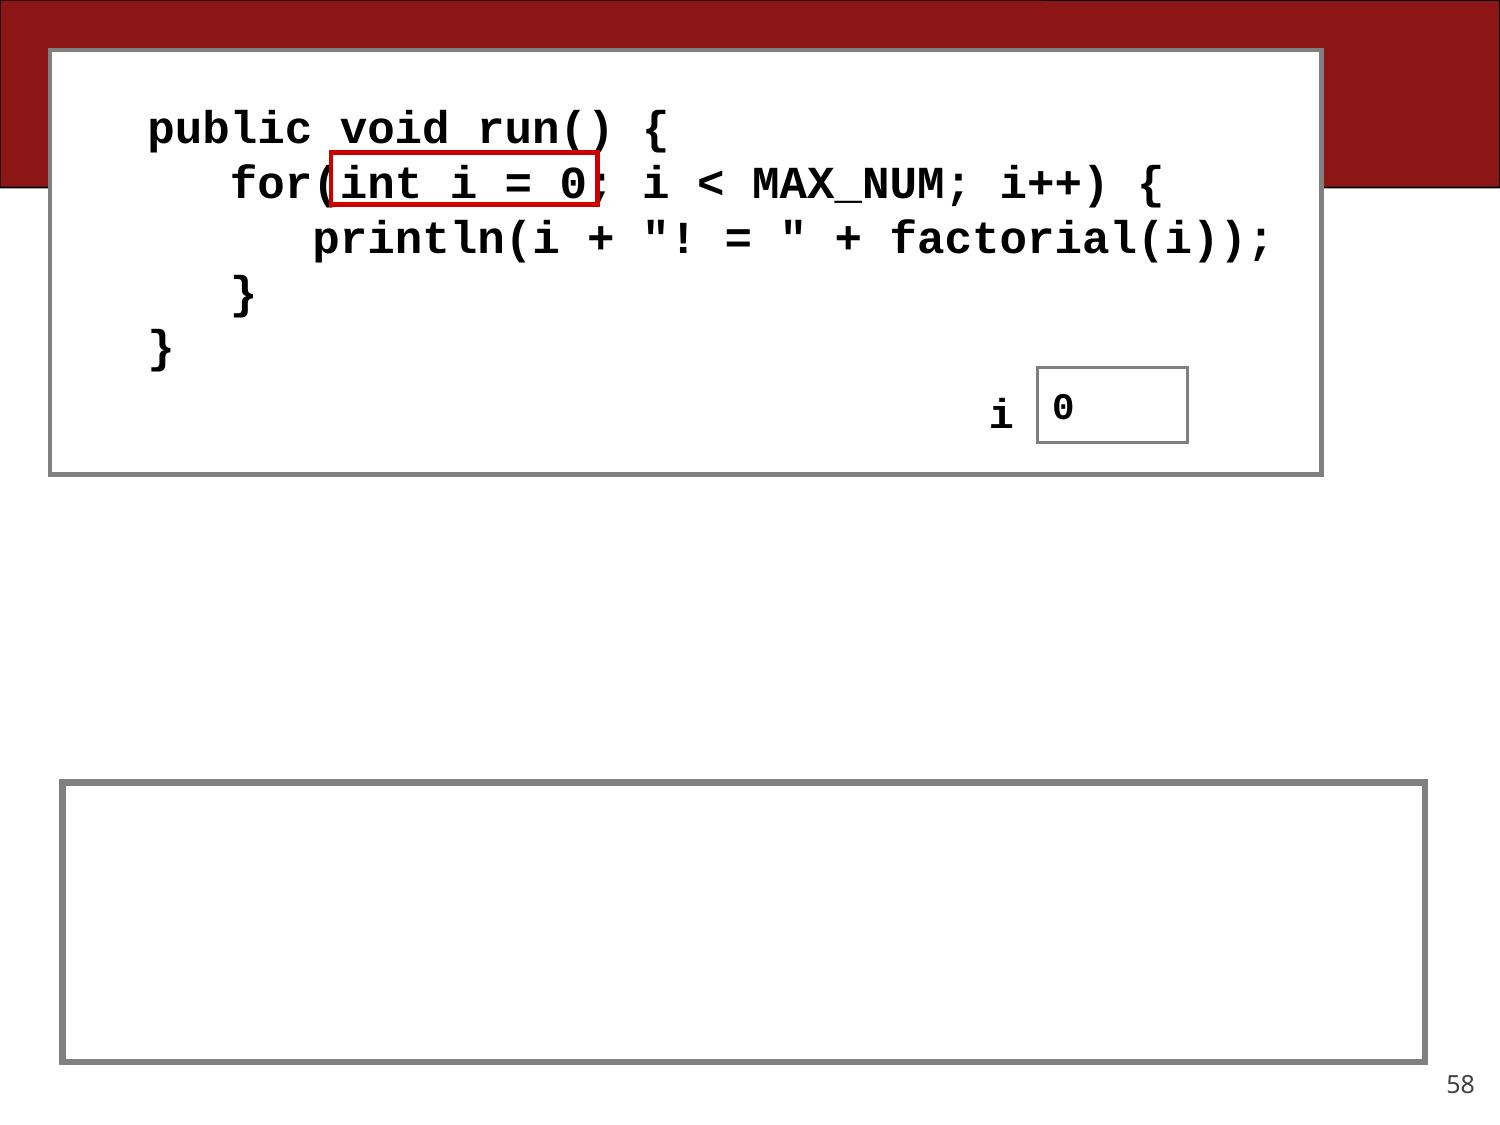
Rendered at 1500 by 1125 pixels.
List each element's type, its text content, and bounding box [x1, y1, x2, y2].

text_box 0 [1037, 367, 1188, 443]
text_box public void run() { for(int i = 0; i < MAX_NUM; i++) { println(i + "! = " + factorial(i)); } } [49, 49, 1322, 475]
text_box i [974, 379, 1050, 445]
text_box [62, 782, 1425, 1063]
text_box [330, 152, 598, 205]
